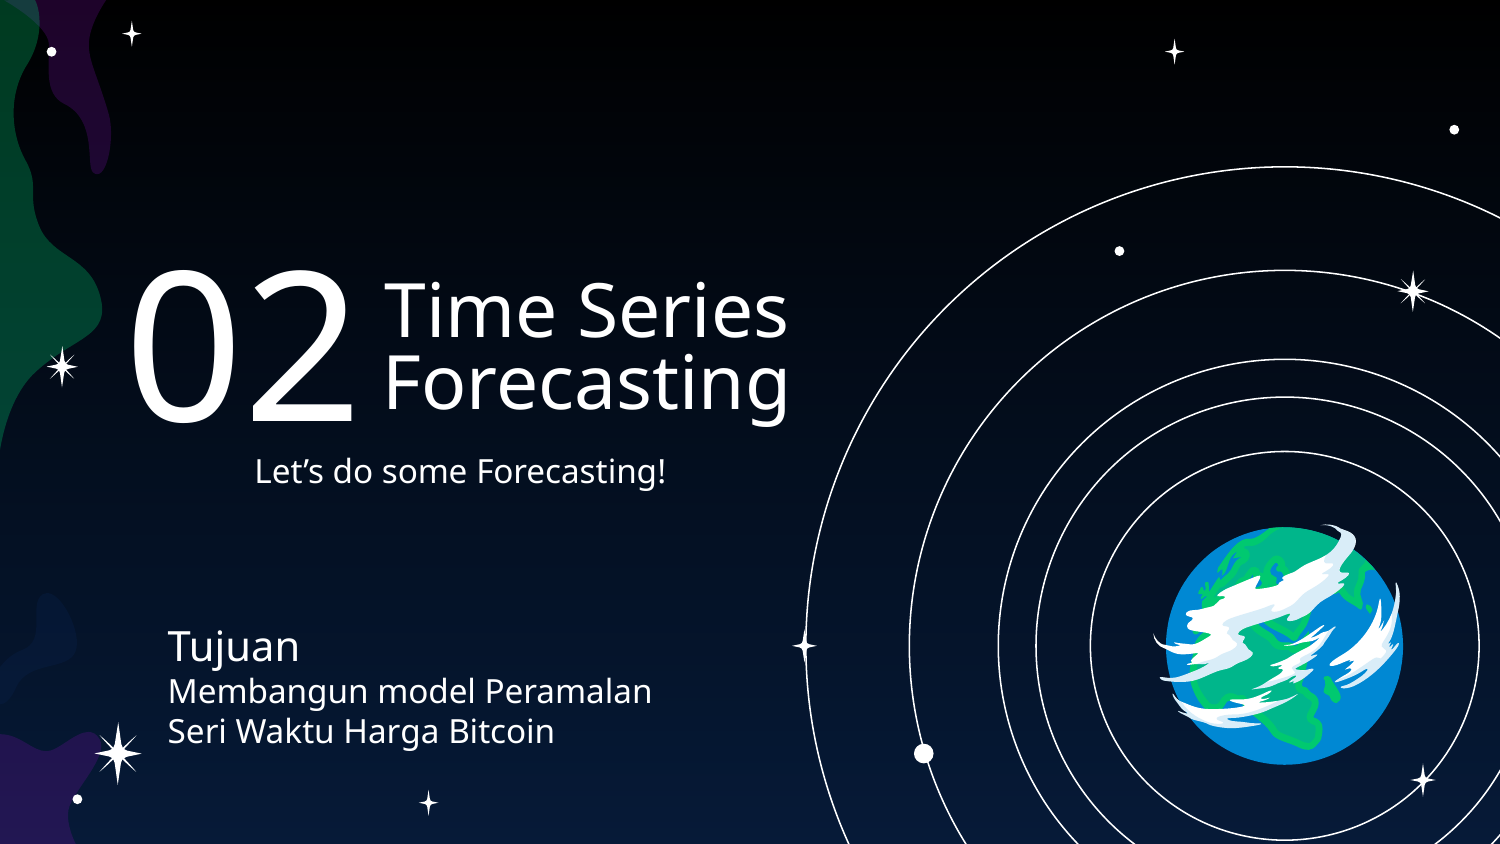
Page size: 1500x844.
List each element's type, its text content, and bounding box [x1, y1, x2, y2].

text_box Tujuan Membangun model Peramalan Seri Waktu Harga Bitcoin [152, 612, 1009, 765]
subtitle Let’s do some Forecasting! [118, 435, 804, 543]
text_box Time Series Forecasting [362, 262, 812, 442]
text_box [1156, 526, 1414, 765]
title 02 [94, 246, 393, 426]
